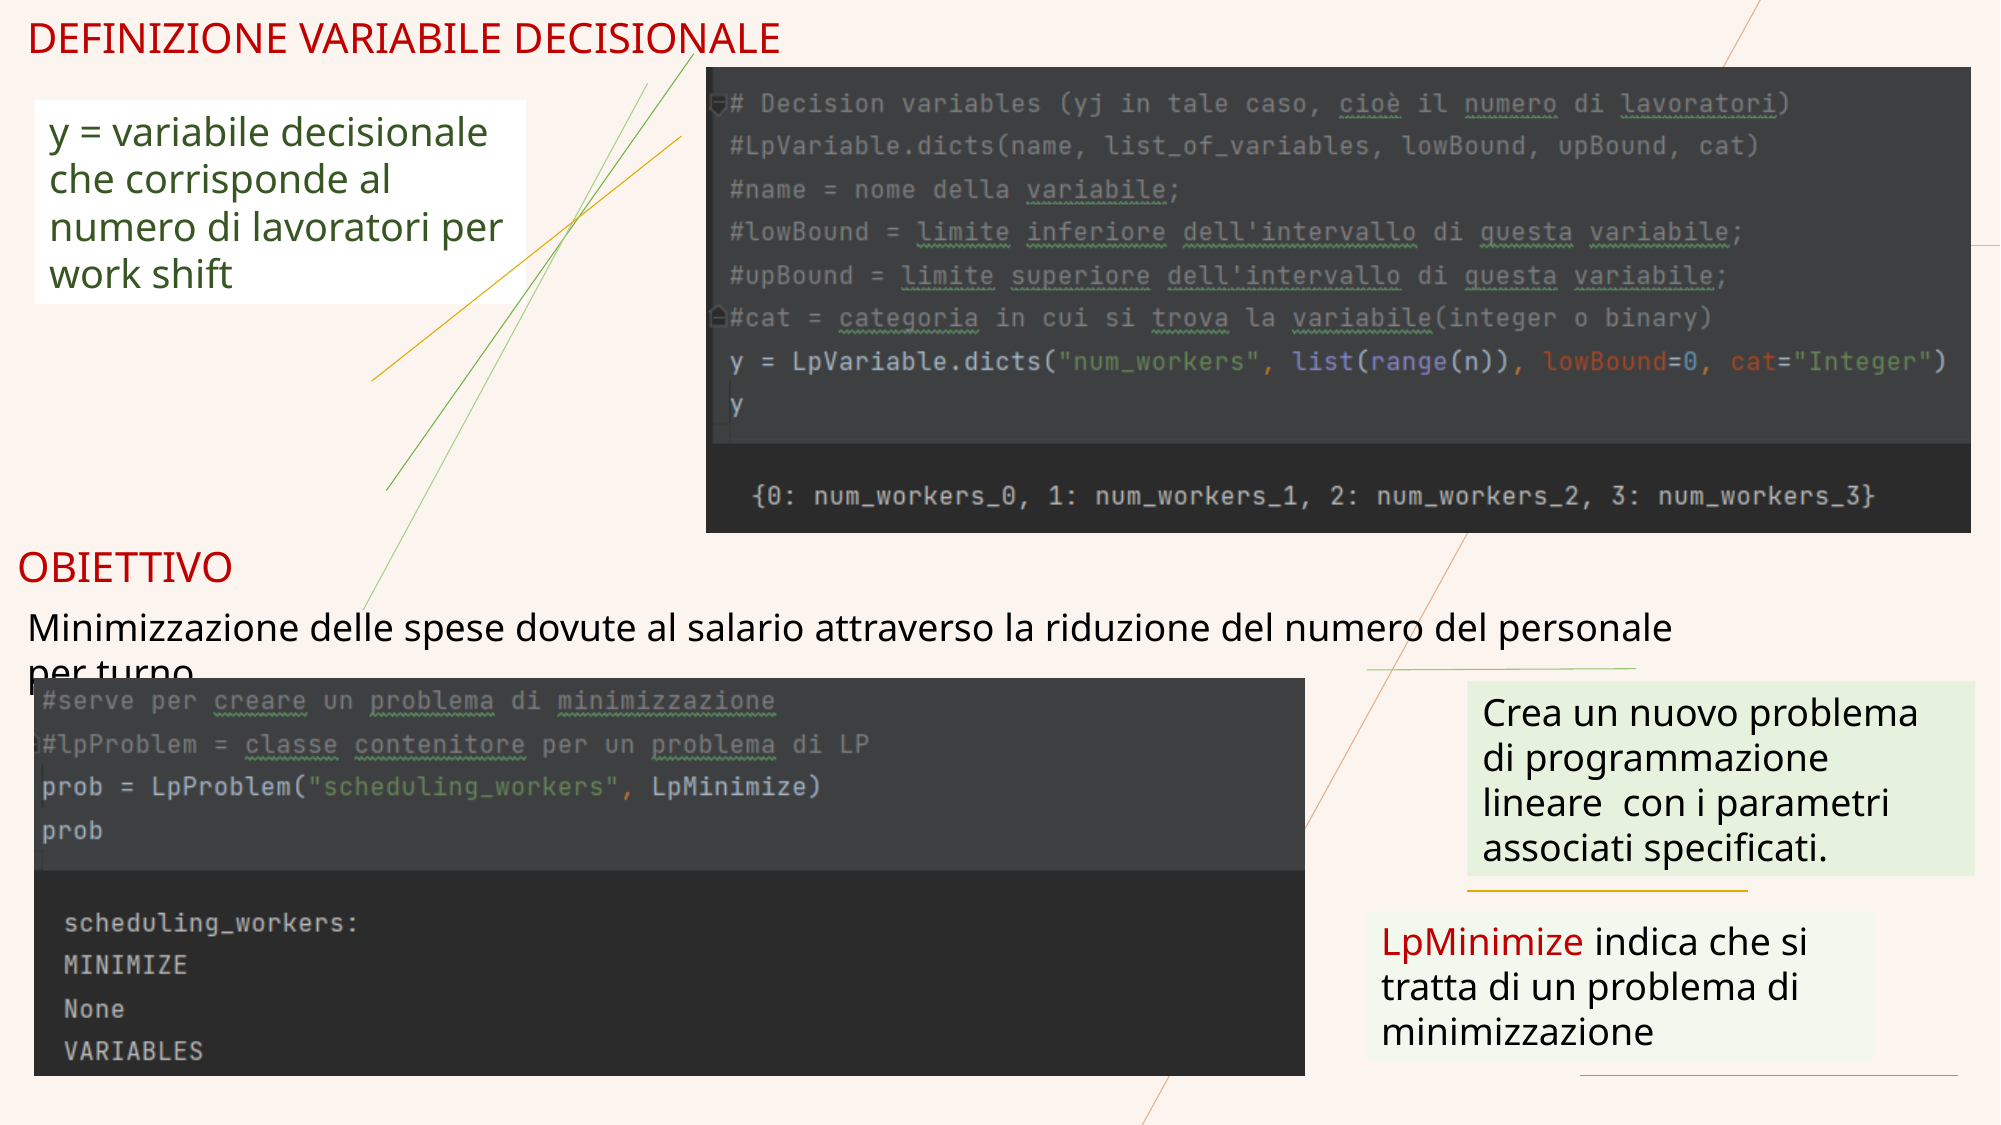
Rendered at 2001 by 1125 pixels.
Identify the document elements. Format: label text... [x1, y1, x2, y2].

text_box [363, 83, 648, 610]
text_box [371, 136, 682, 382]
picture [34, 678, 1305, 1076]
picture [706, 67, 1971, 534]
text_box LpMinimize indica che si tratta di un problema di minimizzazione [1366, 910, 1874, 1061]
text_box Crea un nuovo problema di programmazione lineare con i parametri associati specificati. [1467, 681, 1975, 877]
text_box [386, 53, 694, 491]
text_box OBIETTIVO [3, 533, 249, 598]
text_box Minimizzazione delle spese dovute al salario attraverso la riduzione del numero del personale per turno [12, 596, 1742, 702]
text_box y = variabile decisionale che corrisponde al numero di lavoratori per work shift [34, 99, 363, 305]
text_box DEFINIZIONE VARIABILE DECISIONALE [12, 4, 1078, 69]
